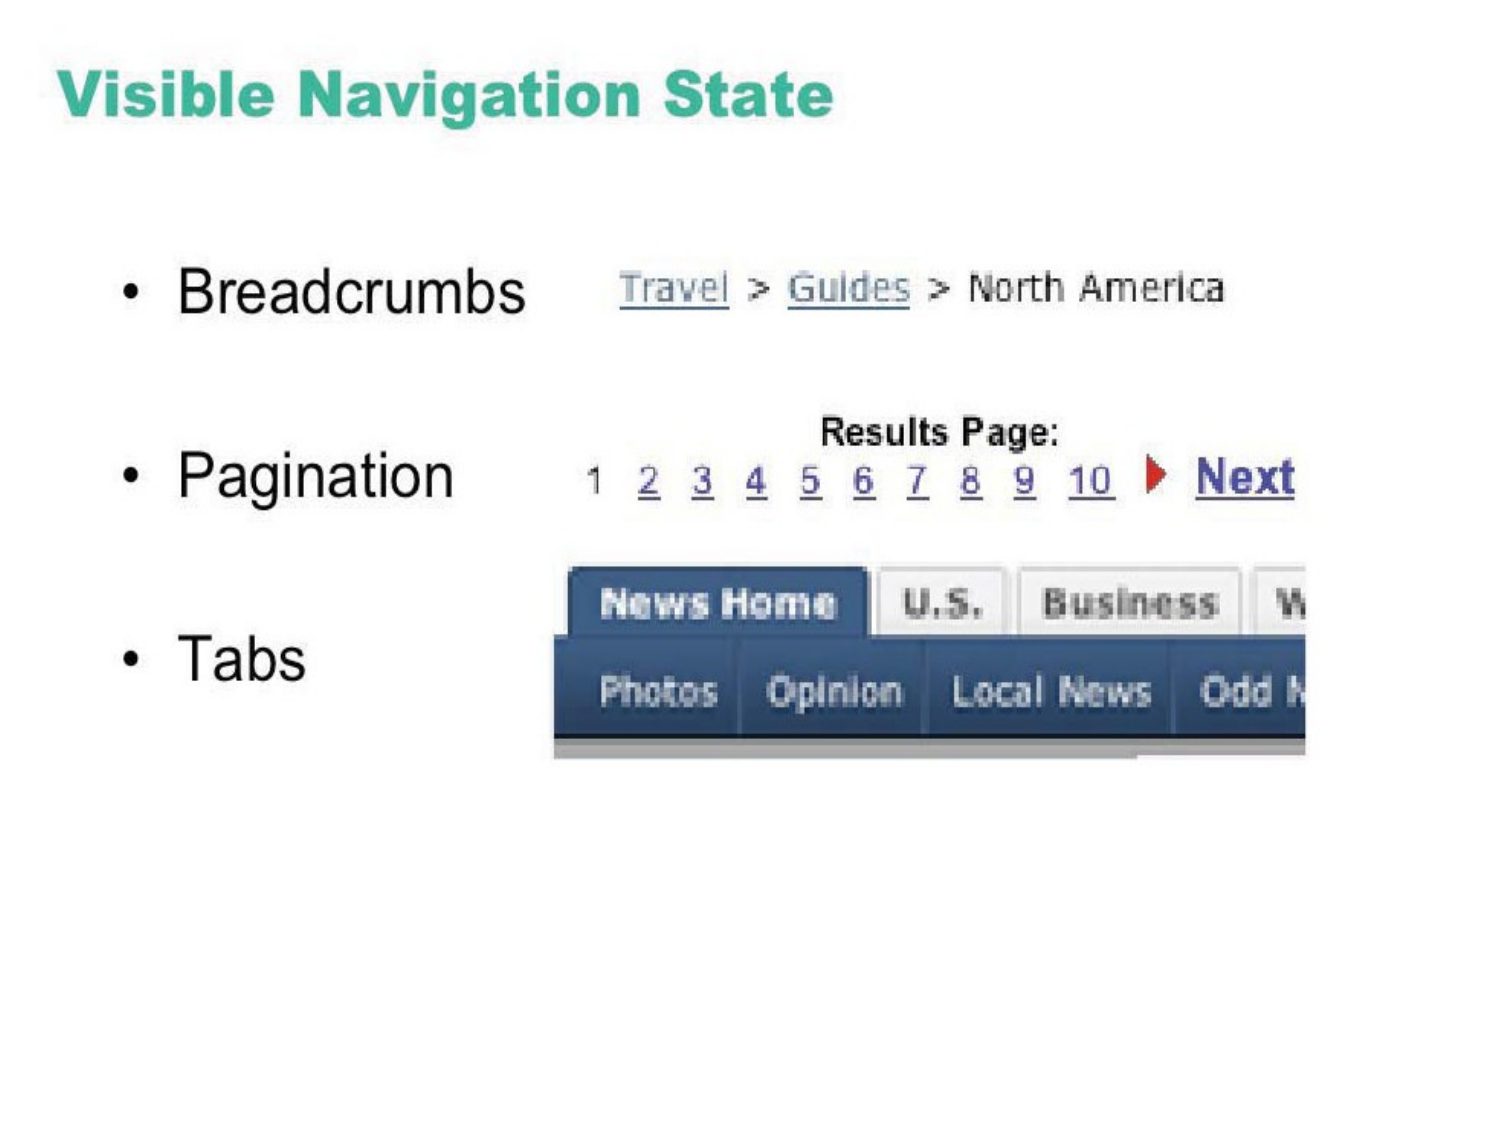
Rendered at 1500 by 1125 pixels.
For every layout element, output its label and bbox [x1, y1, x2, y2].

text_box [0, 0, 1500, 1123]
